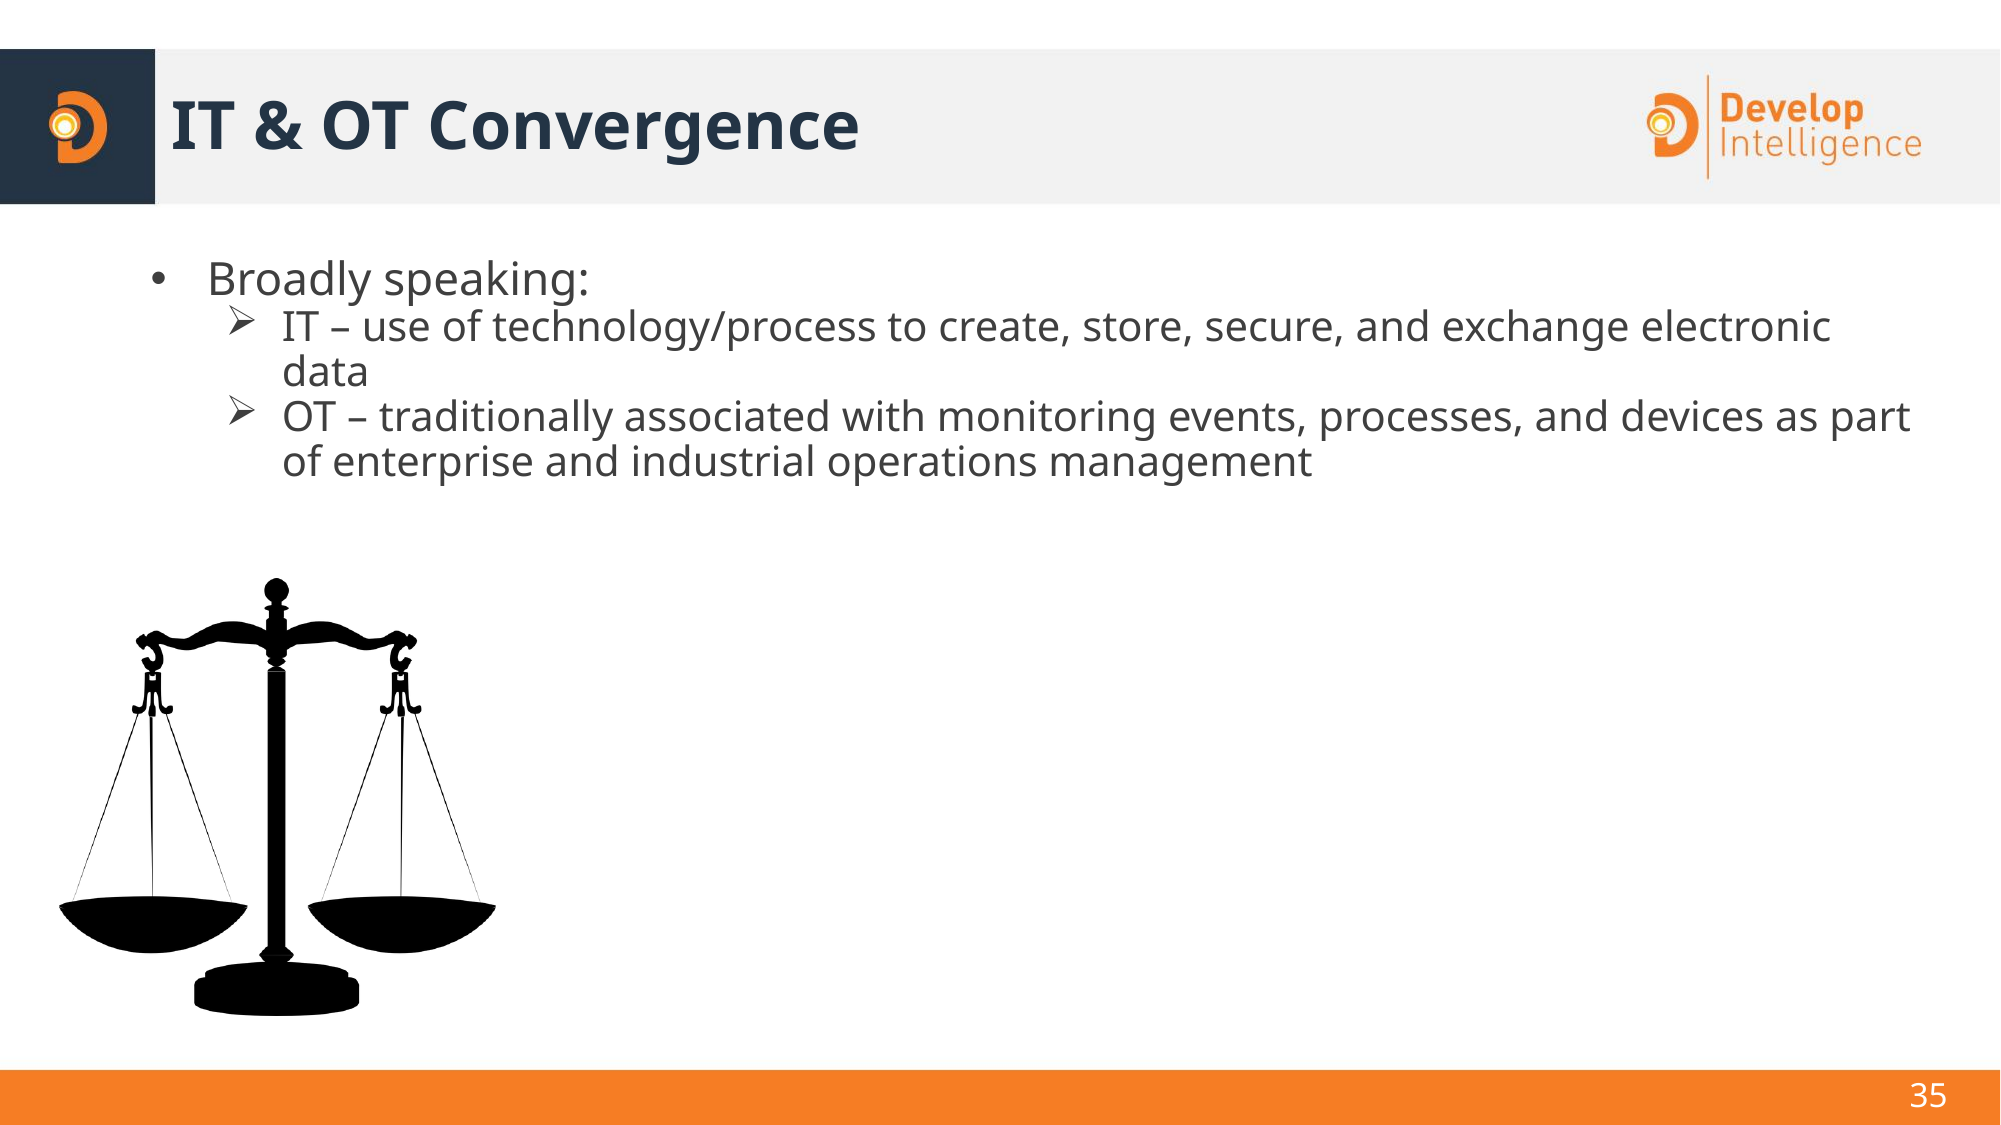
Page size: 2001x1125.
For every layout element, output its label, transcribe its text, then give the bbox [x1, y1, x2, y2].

list Broadly speaking: IT – use of technology/process to create, store, secure, and exchange electronic data OT – traditionally associated with monitoring events, processes, and devices as part of enterprise and industrial operations management [135, 248, 1941, 1016]
title IT & OT Convergence [156, 53, 1999, 203]
slide_number 35 [1860, 1072, 1998, 1122]
picture [0, 0, 2001, 1125]
